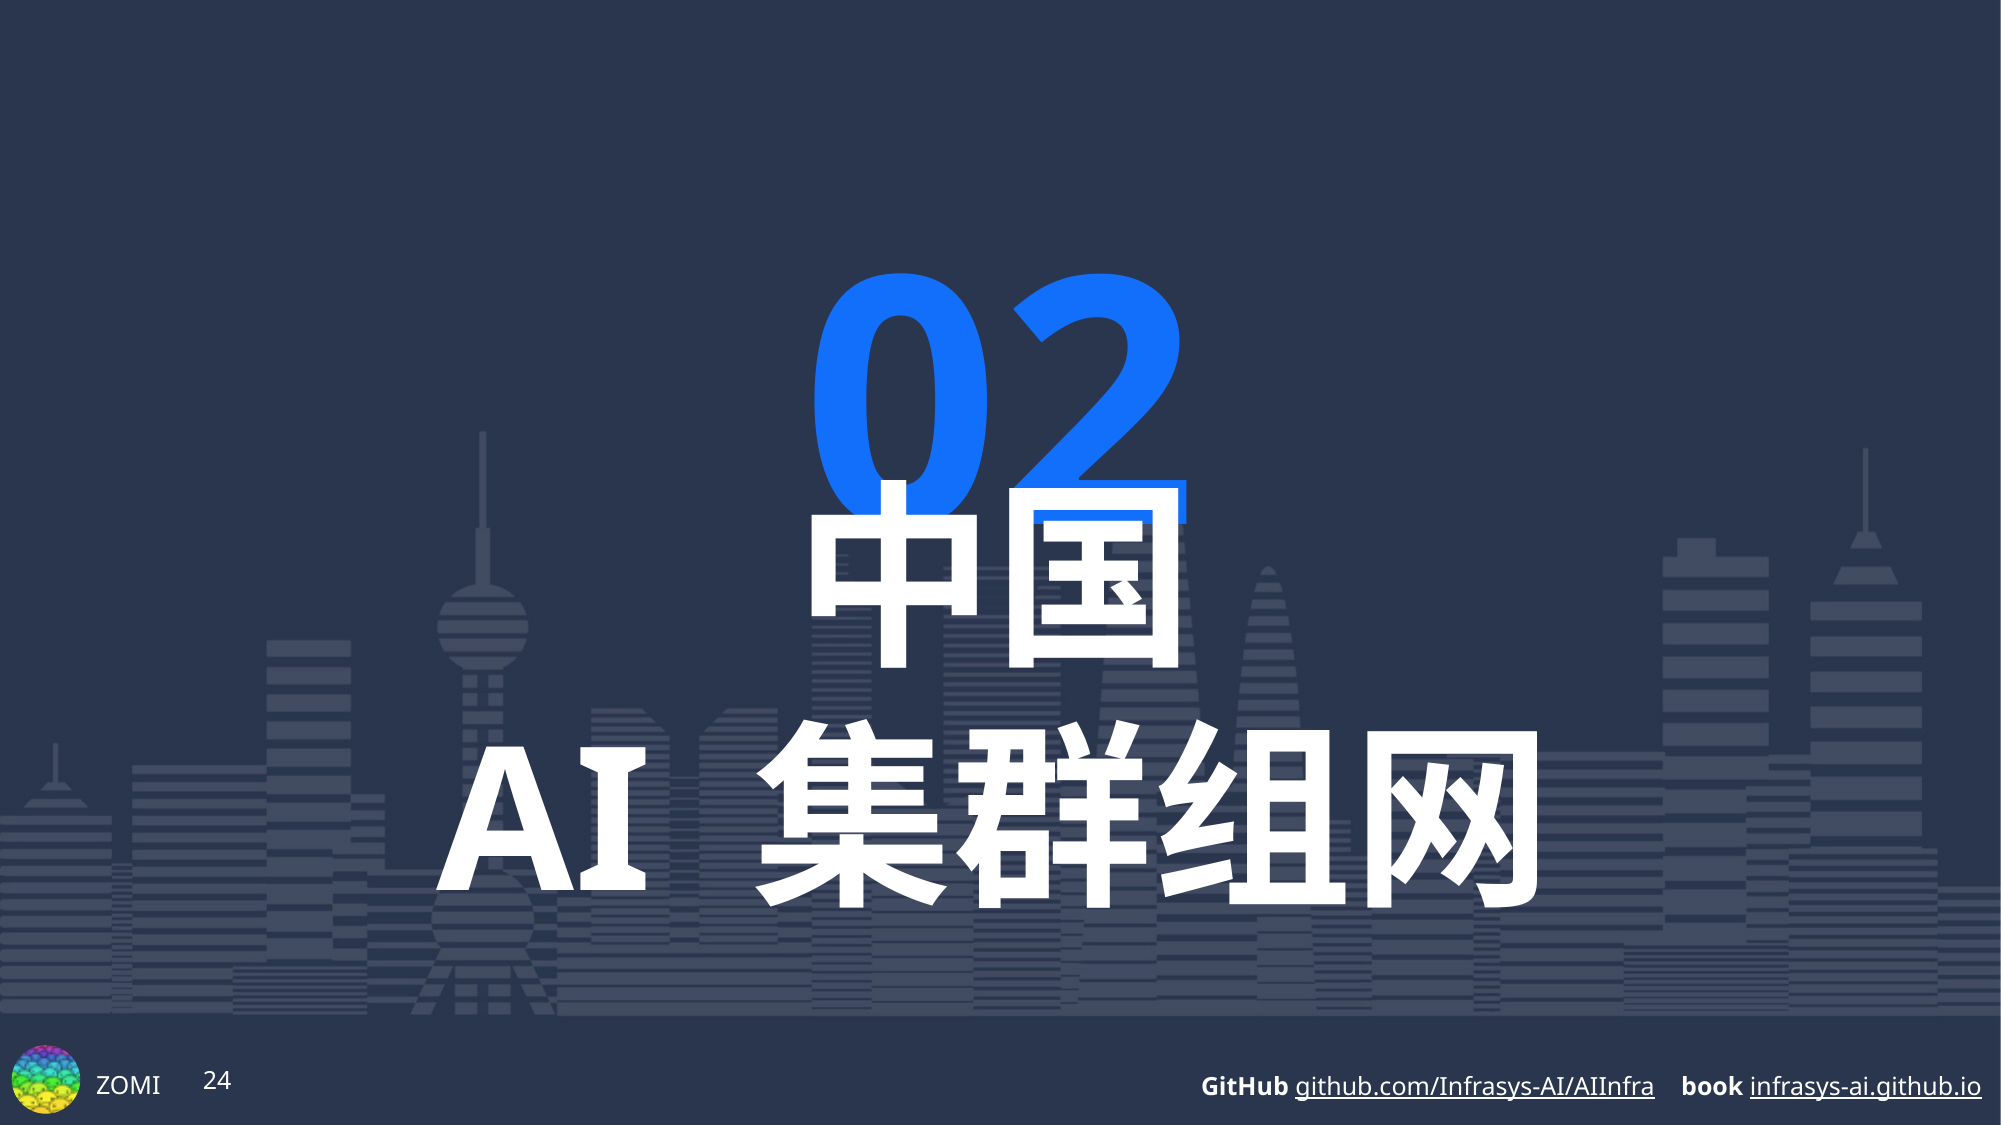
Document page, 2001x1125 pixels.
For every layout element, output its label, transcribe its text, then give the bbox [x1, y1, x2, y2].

list 中国 AI 集群组网 [79, 394, 1910, 986]
text_box 02 [787, 171, 1213, 394]
picture [0, 0, 2001, 1125]
